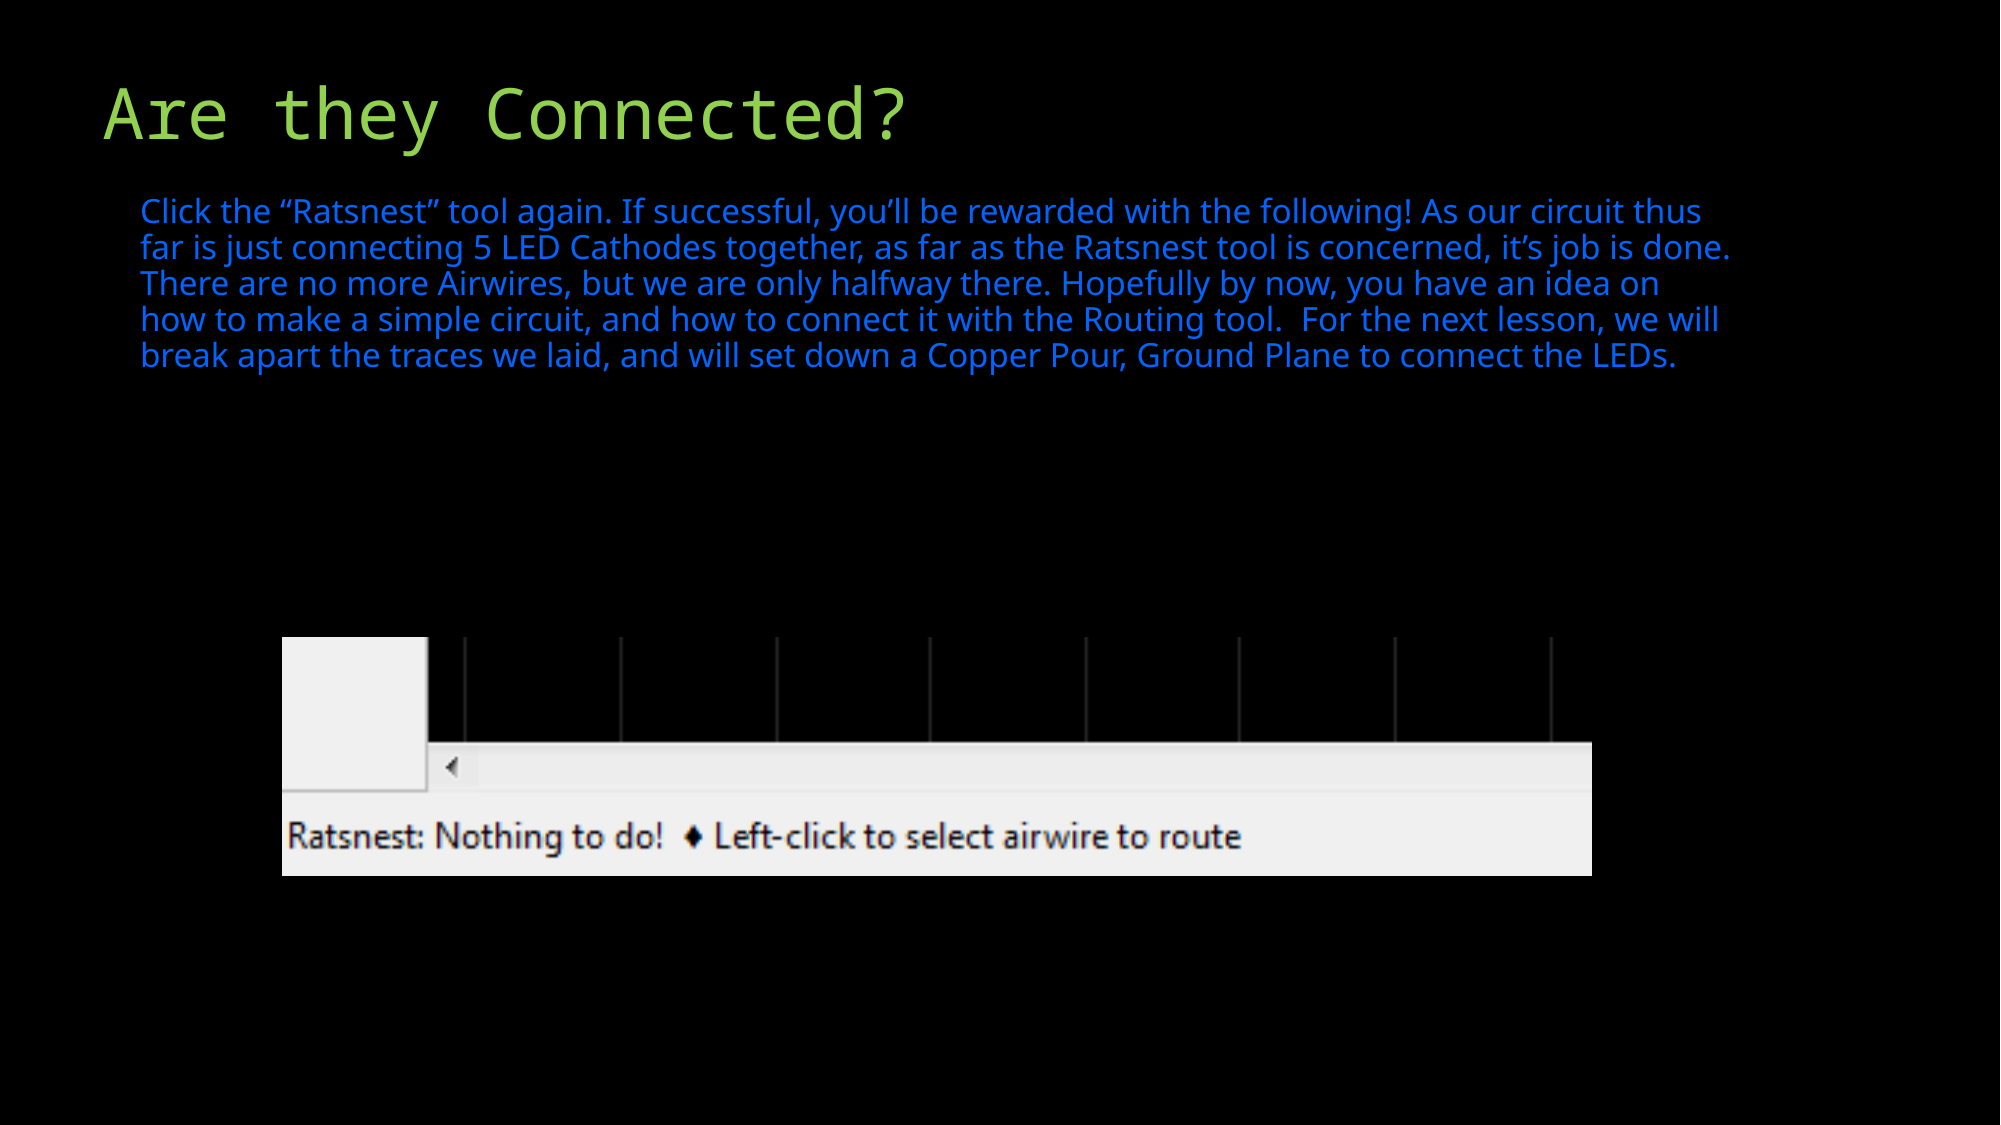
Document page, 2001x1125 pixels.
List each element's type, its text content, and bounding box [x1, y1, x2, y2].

picture [282, 637, 1592, 876]
title Are they Connected? [87, 37, 1738, 163]
list Click the “Ratsnest” tool again. If successful, you’ll be rewarded with the following! As our circuit thus far is just connecting 5 LED Cathodes together, as far as the Ratsnest tool is concerned, it’s job is done. There are no more Airwires, but we are only halfway there. Hopefully by now, you have an idea on how to make a simple circuit, and how to connect it with the Routing tool. For the next lesson, we will break apart the traces we laid, and will set down a Copper Pour, Ground Plane to connect the LEDs. [125, 187, 1750, 1000]
